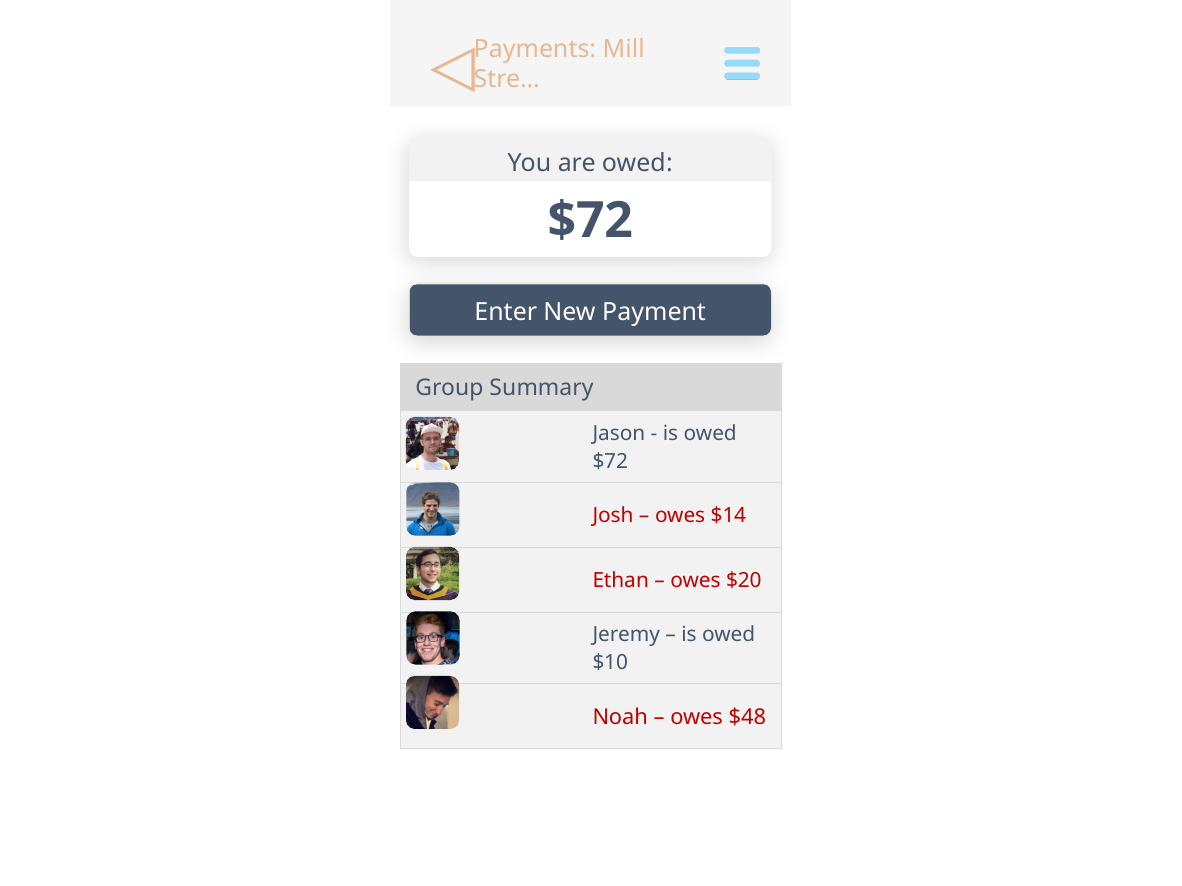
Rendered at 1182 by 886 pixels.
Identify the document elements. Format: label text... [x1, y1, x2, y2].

picture [405, 675, 460, 730]
picture [406, 546, 460, 601]
text_box [389, 0, 792, 107]
table_cell Jason - is owed $72 [401, 411, 781, 482]
picture [406, 482, 460, 536]
table_cell Josh – owes $14 [401, 483, 781, 547]
picture [405, 416, 459, 470]
text_box Enter New Payment [408, 282, 773, 337]
picture [406, 611, 460, 665]
table_header Group Summary [401, 364, 781, 410]
text_box $72 [408, 180, 773, 258]
table_cell Jeremy – is owed $10 [401, 613, 781, 683]
table_cell Ethan – owes $20 [401, 548, 781, 612]
text_box You are owed: [408, 135, 773, 180]
table_cell Noah – owes $48 [401, 684, 781, 748]
picture [724, 45, 760, 81]
text_box Payments: Mill Stre… [458, 25, 725, 100]
text_box ◁ [400, 19, 549, 105]
